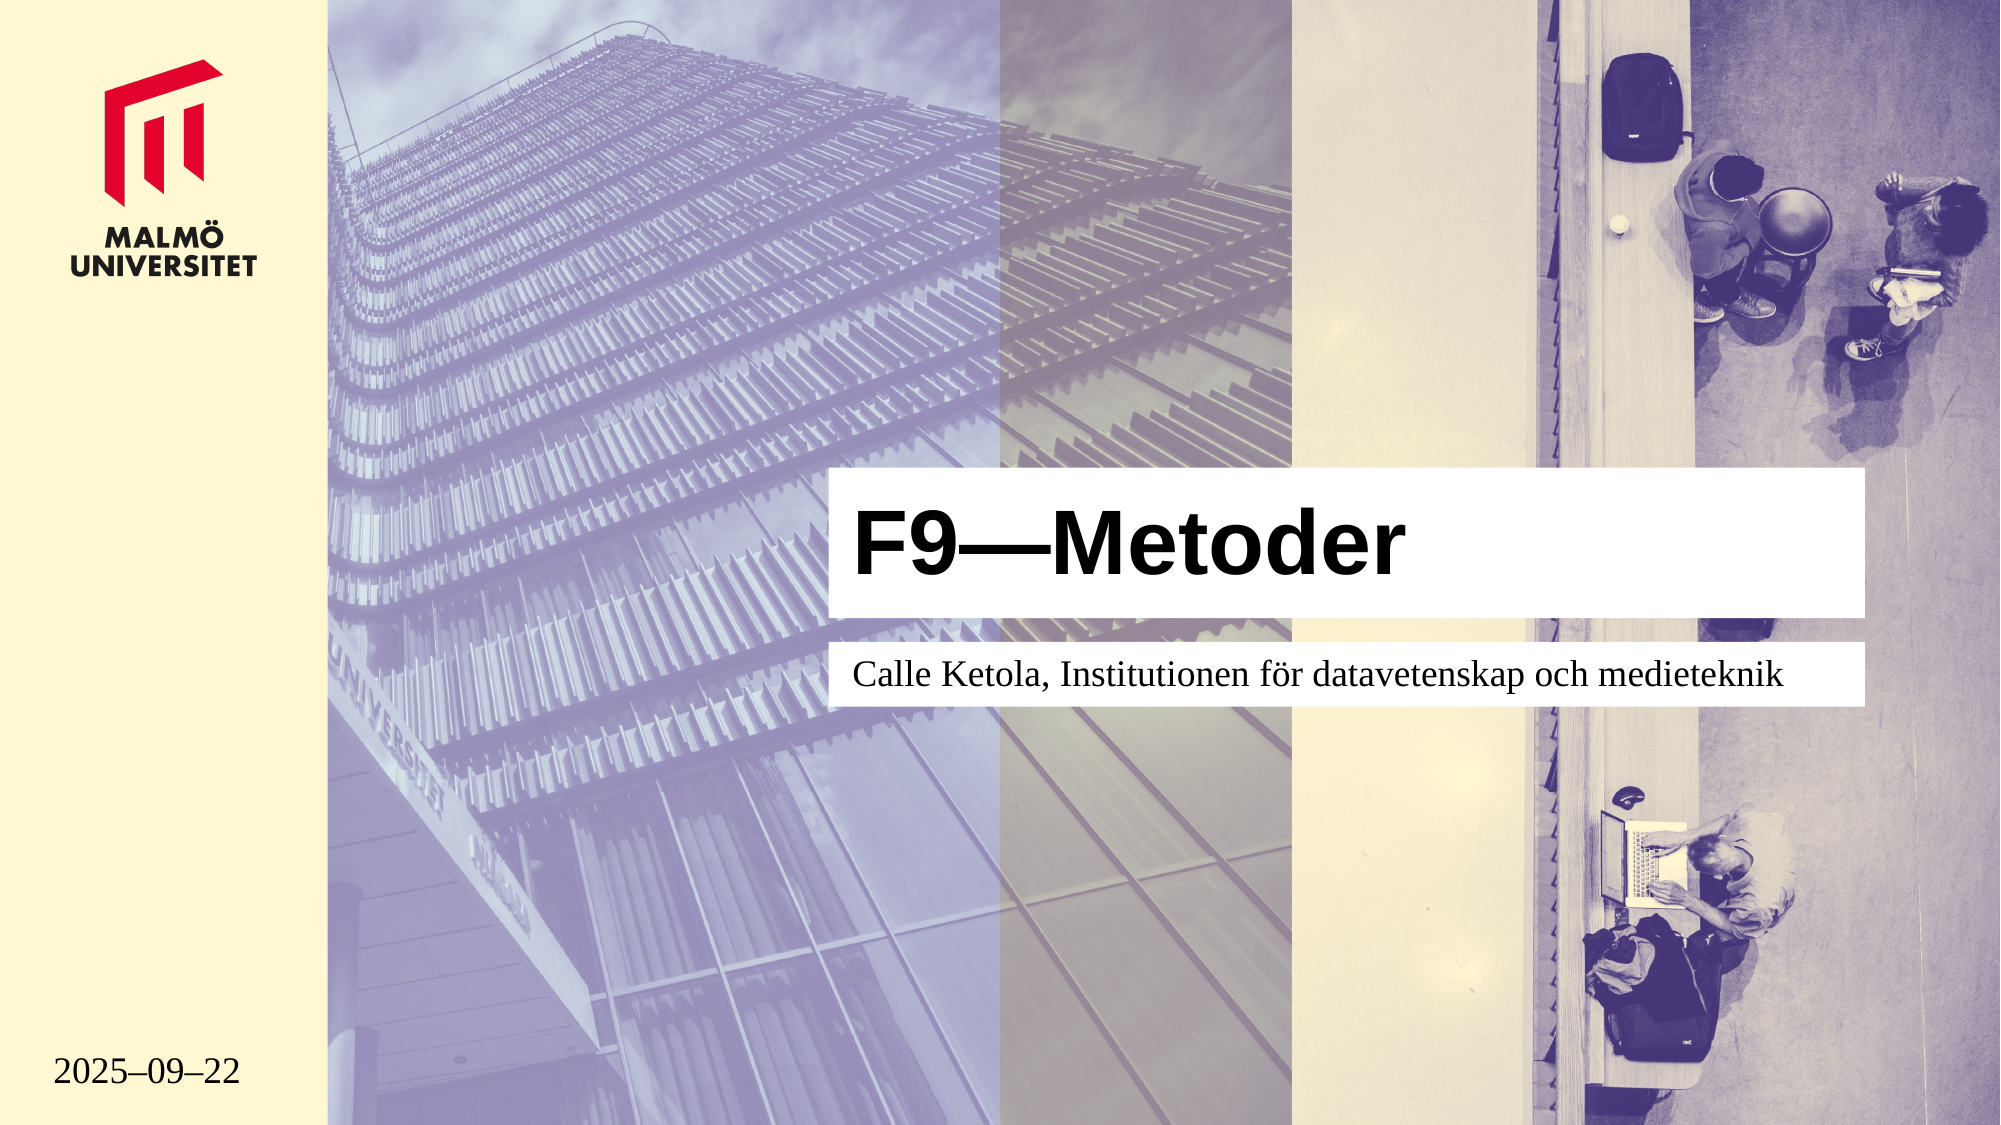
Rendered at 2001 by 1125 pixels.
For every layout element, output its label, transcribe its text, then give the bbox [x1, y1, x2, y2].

picture [328, 0, 2000, 1125]
picture [71, 59, 257, 277]
title F9—Metoder [828, 467, 1865, 619]
list 2025–09–22 [38, 1044, 292, 1097]
list Calle Ketola, Institutionen för datavetenskap och medieteknik [828, 641, 1865, 707]
